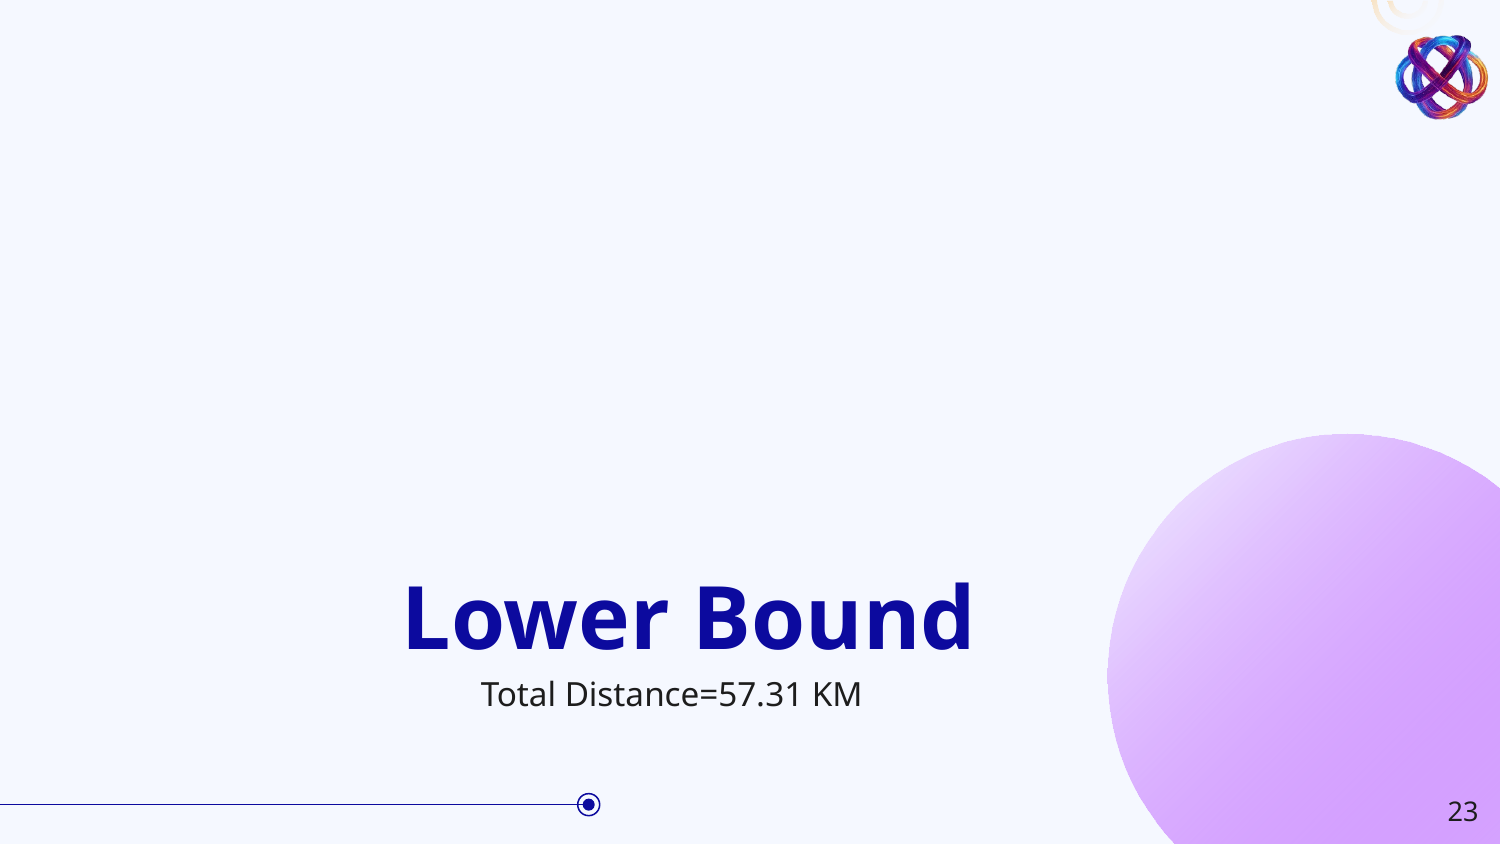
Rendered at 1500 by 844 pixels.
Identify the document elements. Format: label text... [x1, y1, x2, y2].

subtitle Total Distance=57.31 KM [465, 657, 1237, 756]
title Lower Bound [386, 556, 1158, 683]
picture [1380, 25, 1500, 133]
slide_number ‹#› [1403, 779, 1494, 844]
